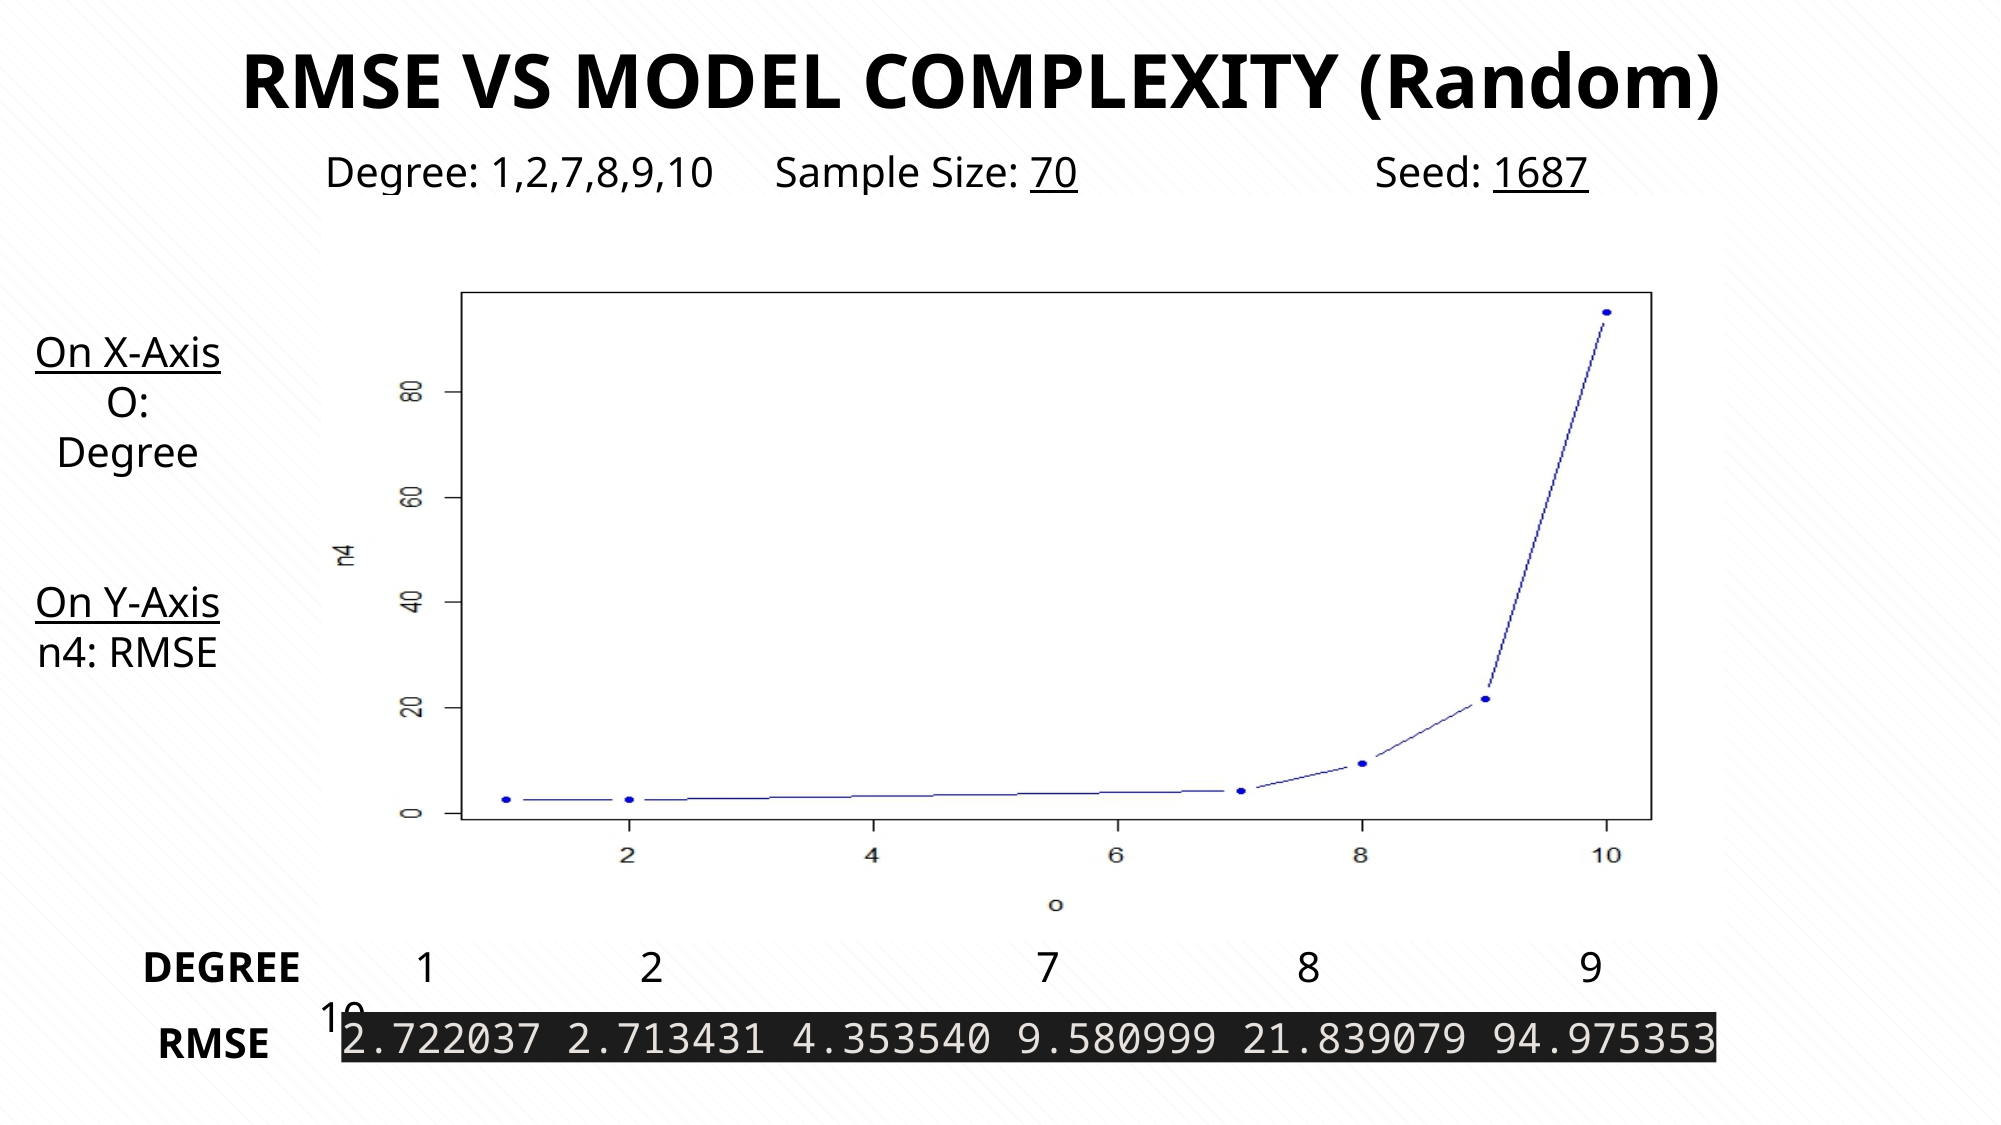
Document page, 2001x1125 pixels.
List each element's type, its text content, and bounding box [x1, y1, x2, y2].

text_box DEGREE [76, 940, 368, 991]
text_box RMSE [105, 1016, 323, 1067]
picture [322, 195, 1724, 941]
text_box Degree: 1,2,7,8,9,10 Sample Size: 70 Seed: 1687 [240, 145, 1760, 196]
text_box RMSE VS MODEL COMPLEXITY (Random) [240, 33, 1723, 124]
text_box On X-Axis O: Degree On Y-Axis n4: RMSE [33, 325, 222, 876]
text_box 1 2 7 8 9 10 [221, 940, 1742, 1041]
text_box 2.722037 2.713431 4.353540 9.580999 21.839079 94.975353 [341, 1012, 1717, 1063]
